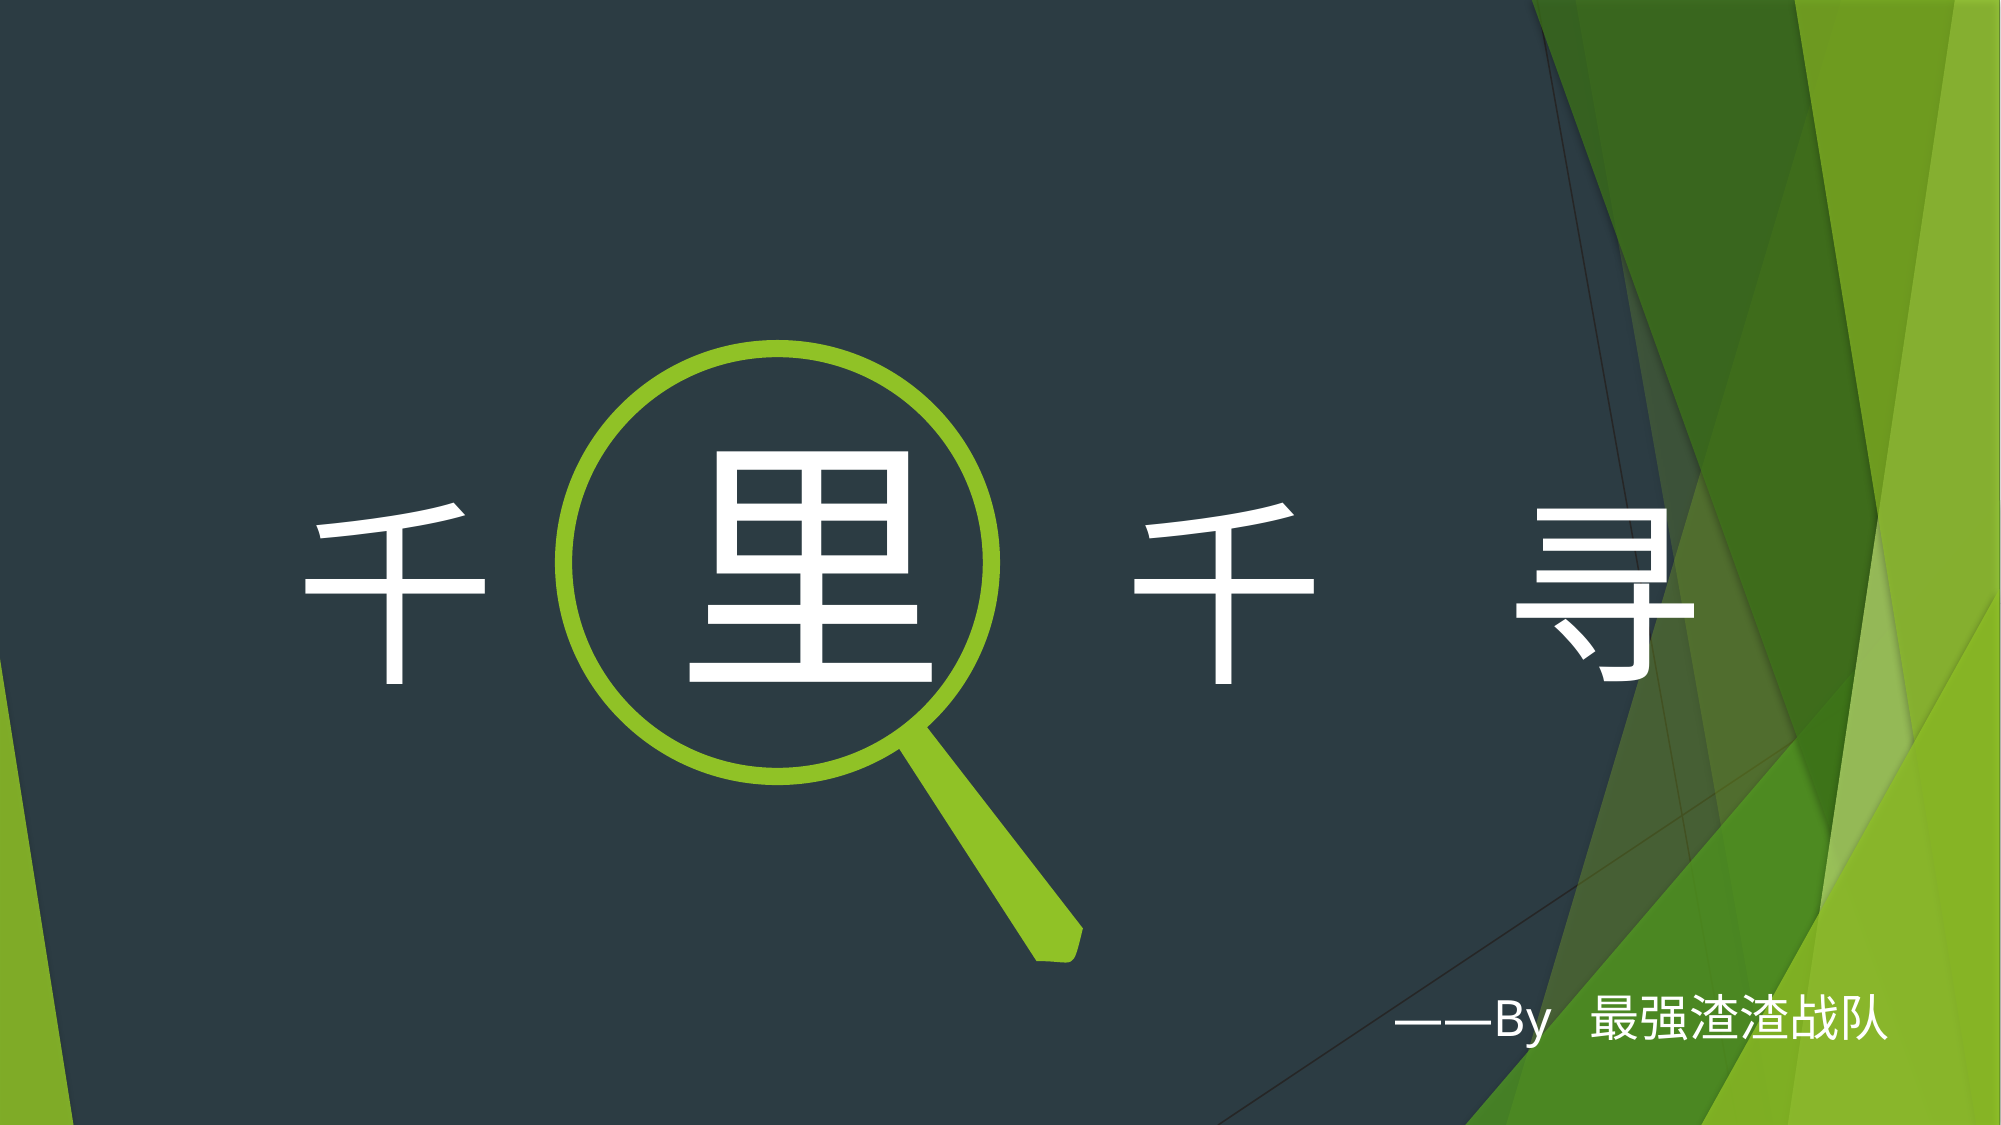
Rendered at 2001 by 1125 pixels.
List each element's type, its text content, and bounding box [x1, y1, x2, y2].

text_box ——By 最强渣渣战队 [1379, 978, 1924, 1125]
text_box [208, 339, 1792, 989]
